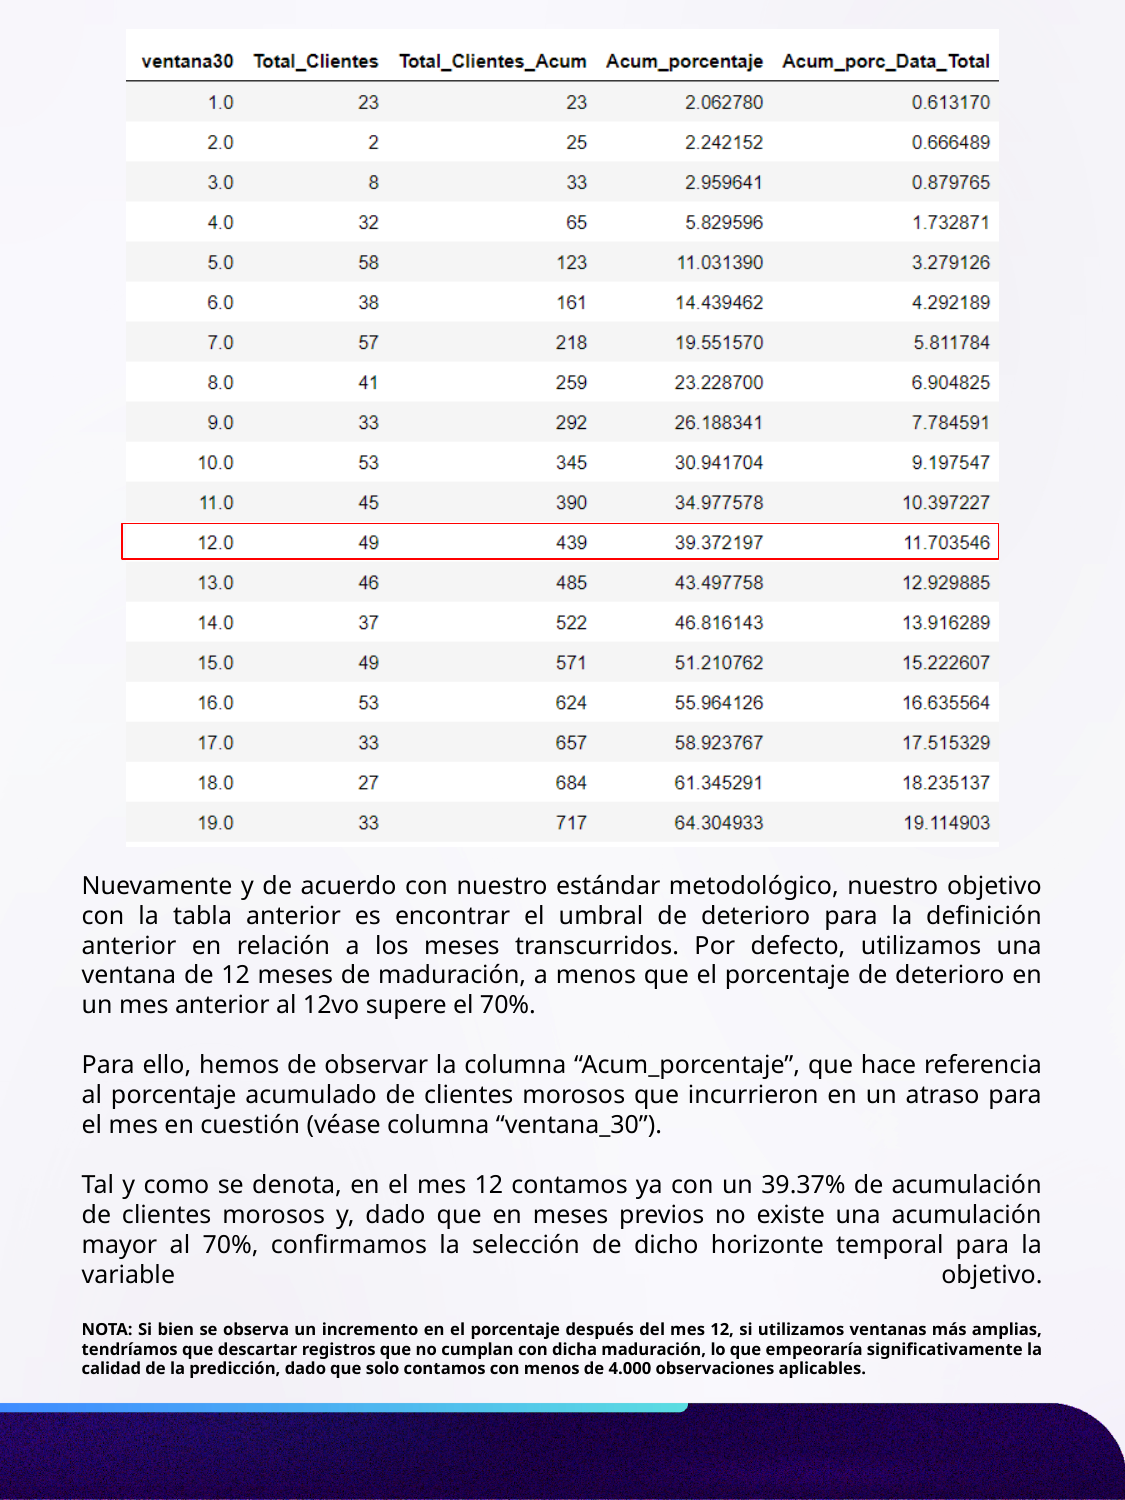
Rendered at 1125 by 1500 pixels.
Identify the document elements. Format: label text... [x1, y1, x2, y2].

text_box Nuevamente y de acuerdo con nuestro estándar metodológico, nuestro objetivo con la tabla anterior es encontrar el umbral de deterioro para la definición anterior en relación a los meses transcurridos. Por defecto, utilizamos una ventana de 12 meses de maduración, a menos que el porcentaje de deterioro en un mes anterior al 12vo supere el 70%. Para ello, hemos de observar la columna “Acum_porcentaje”, que hace referencia al porcentaje acumulado de clientes morosos que incurrieron en un atraso para el mes en cuestión (véase columna “ventana_30”). Tal y como se denota, en el mes 12 contamos ya con un 39.37% de acumulación de clientes morosos y, dado que en meses previos no existe una acumulación mayor al 70%, confirmamos la selección de dicho horizonte temporal para la variable objetivo. NOTA: Si bien se observa un incremento en el porcentaje después del mes 12, si utilizamos ventanas más amplias, tendríamos que descartar registros que no cumplan con dicha maduración, lo que empeoraría significativamente la calidad de la predicción, dado que solo contamos con menos de 4.000 observaciones aplicables. [66, 854, 1059, 1394]
picture [0, 0, 1125, 1500]
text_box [121, 29, 999, 848]
